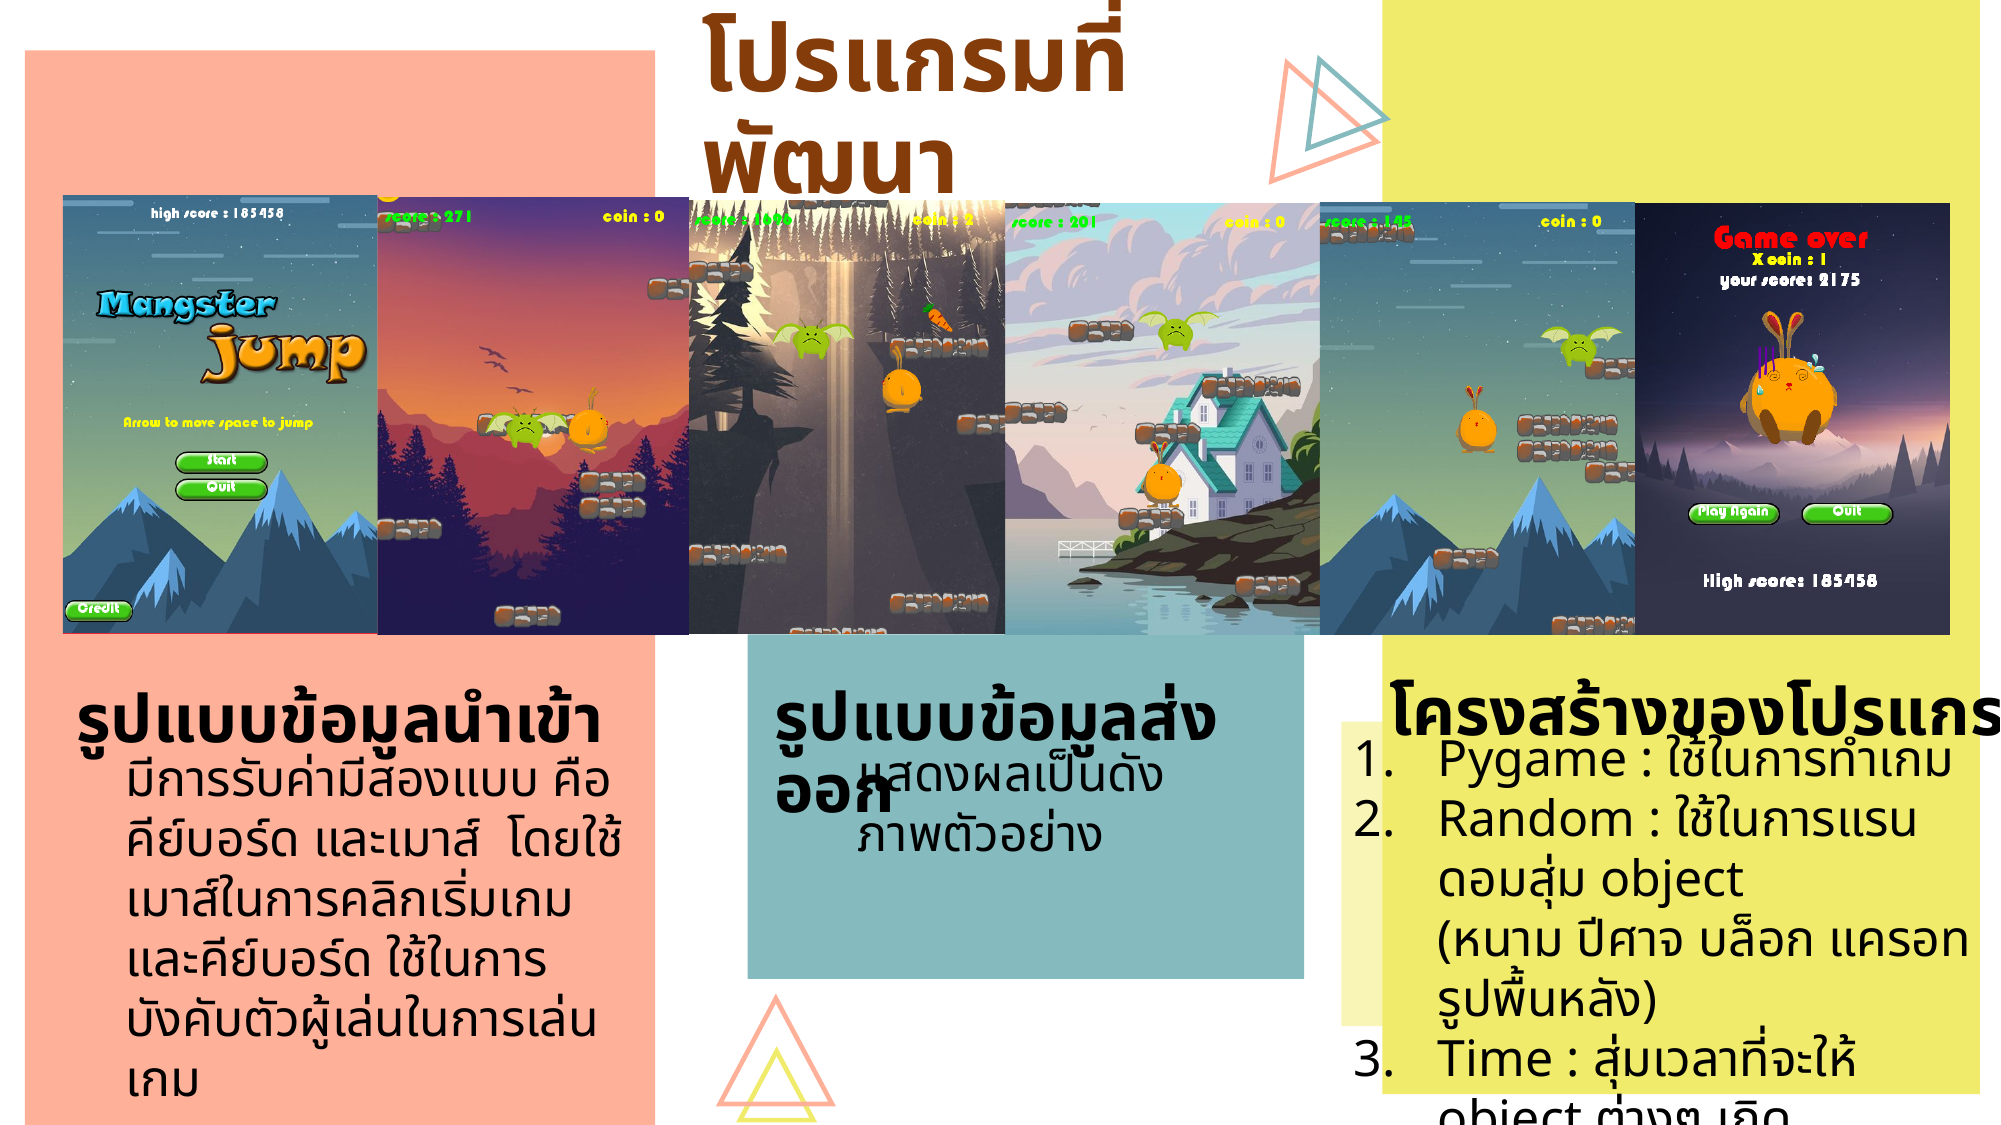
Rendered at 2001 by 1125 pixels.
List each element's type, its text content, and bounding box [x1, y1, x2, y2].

text_box โครงสร้างของโปรแกรม [1374, 661, 2000, 837]
text_box แสดงผลเป็นดังภาพตัวอย่าง [842, 734, 1263, 869]
text_box รูปแบบข้อมูลส่งออก [759, 675, 1347, 765]
picture [62, 195, 1950, 635]
text_box Pygame : ใช้ในการทำเกม Random : ใช้ในการแรนดอมสุ่ม object (หนาม ปีศาจ บล็อก แครอท รูปพื้นหลัง) Time : สุ่มเวลาที่จะให้ object ต่างๆ เกิด OS : ใช้ในการเปิดไฟล์ หรือสร้าง text file [1338, 659, 1988, 1125]
text_box [1270, 60, 1379, 183]
text_box [747, 634, 1305, 980]
text_box [1381, 0, 1981, 659]
title โปรแกรมที่พัฒนา [686, 3, 1299, 203]
text_box [717, 996, 834, 1106]
text_box [24, 49, 656, 1125]
text_box [738, 1106, 816, 1122]
list รูปแบบข้อมูลนำเข้า [61, 677, 652, 766]
text_box มีการรับค่ามีสองแบบ คือ คีย์บอร์ด และเมาส์ โดยใช้เมาส์ในการคลิกเริ่มเกม และคีย์บอร์ด ใช้ในการบังคับตัวผู้เล่นในการเล่นเกม [110, 738, 641, 1114]
text_box [1306, 57, 1389, 150]
